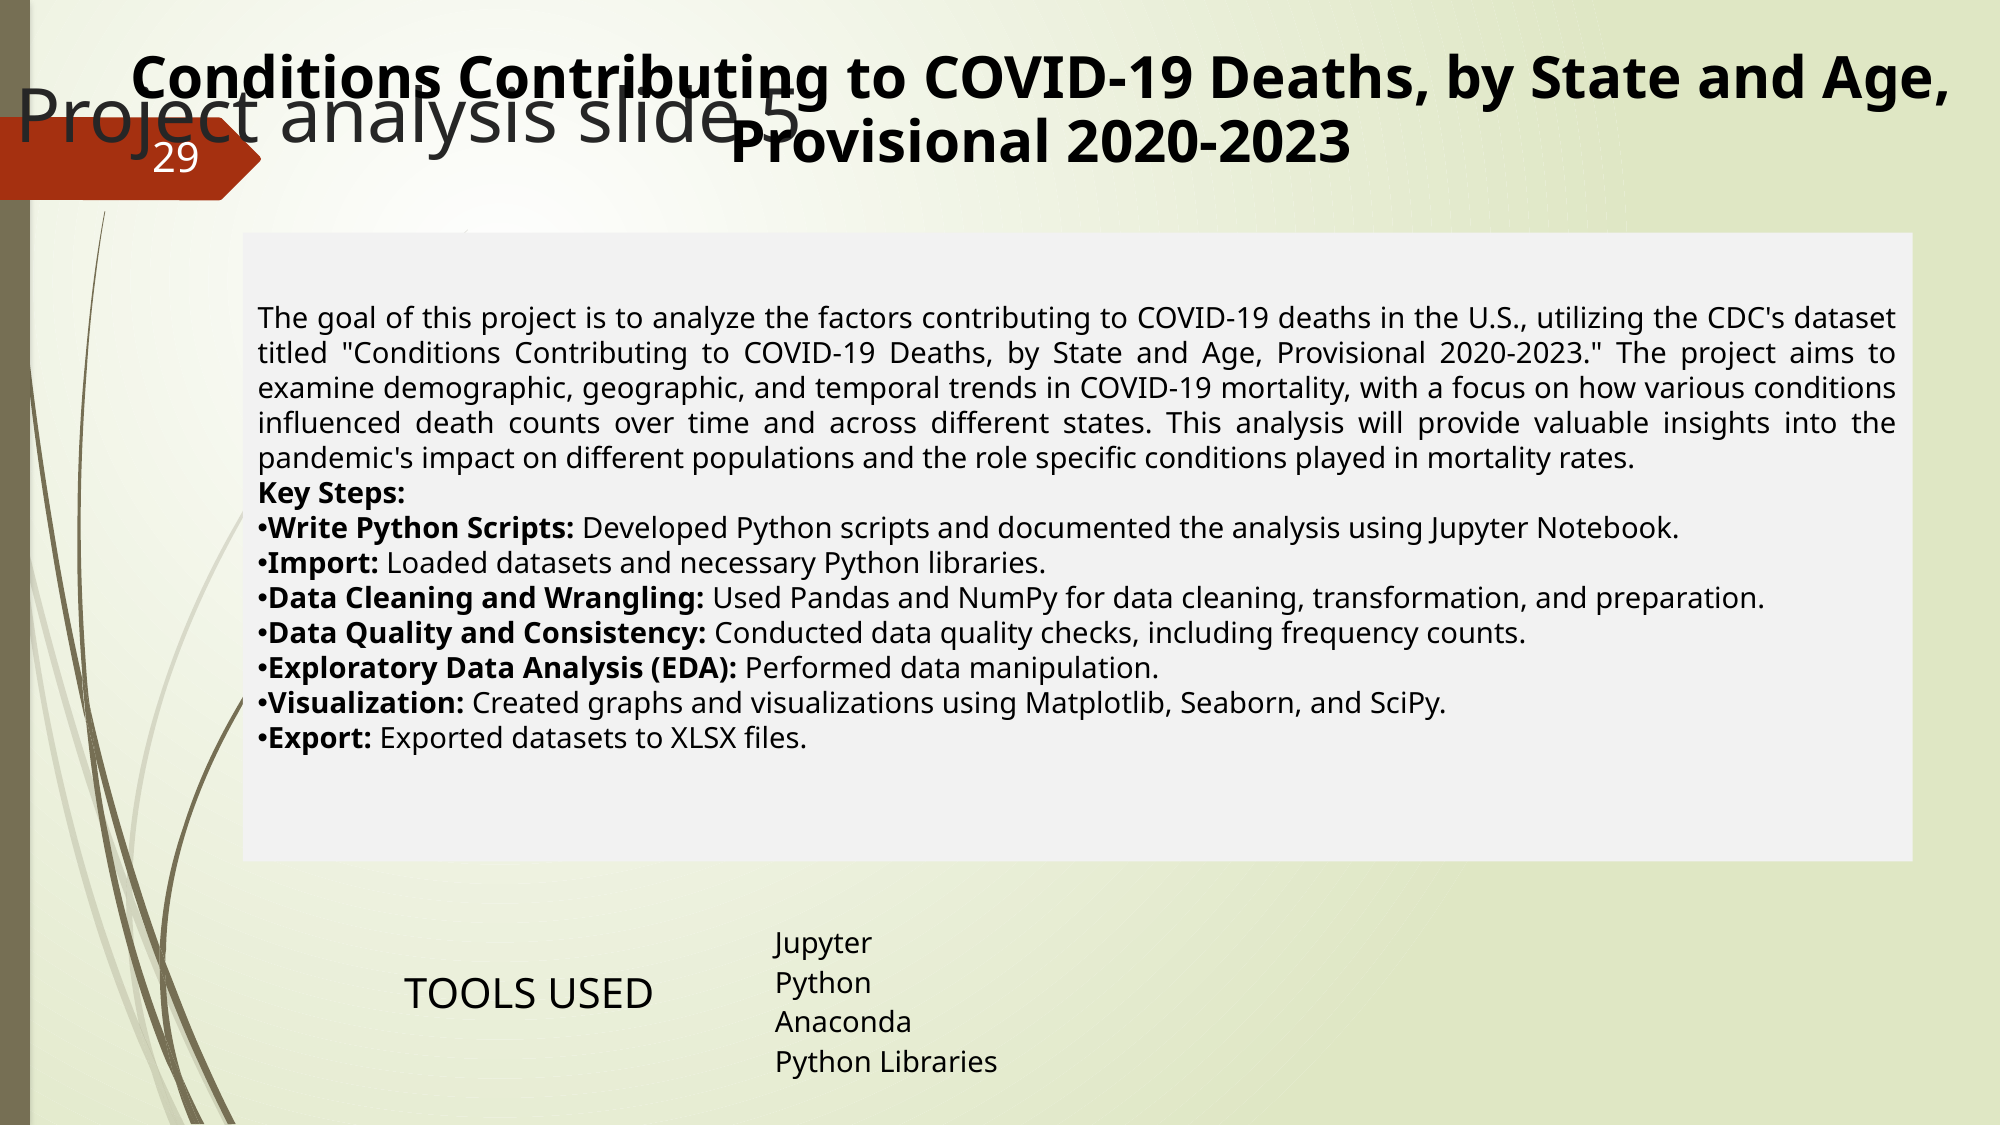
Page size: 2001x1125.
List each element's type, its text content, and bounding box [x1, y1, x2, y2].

slide_number 29 [87, 129, 216, 190]
text_box TOOLS USED [404, 967, 855, 1018]
title Project analysis slide 5 [0, 59, 1725, 278]
text_box Jupyter Python Anaconda Python Libraries [774, 919, 1225, 1079]
text_box Conditions Contributing to COVID-19 Deaths, by State and Age, Provisional 2020-2023 [87, 48, 1995, 245]
text_box The goal of this project is to analyze the factors contributing to COVID-19 deaths in the U.S., utilizing the CDC's dataset titled "Conditions Contributing to COVID-19 Deaths, by State and Age, Provisional 2020-2023." The project aims to examine demographic, geographic, and temporal trends in COVID-19 mortality, with a focus on how various conditions influenced death counts over time and across different states. This analysis will provide valuable insights into the pandemic's impact on different populations and the role specific conditions played in mortality rates. Key Steps: Write Python Scripts: Developed Python scripts and documented the analysis using Jupyter Notebook. Import: Loaded datasets and necessary Python libraries. Data Cleaning and Wrangling: Used Pandas and NumPy for data cleaning, transformation, and preparation. Data Quality and Consistency: Conducted data quality checks, including frequency counts. Exploratory Data Analysis (EDA): Performed data manipulation. Visualization: Created graphs and visualizations using Matplotlib, Seaborn, and SciPy. Export: Exported datasets to XLSX files. [242, 245, 1914, 863]
